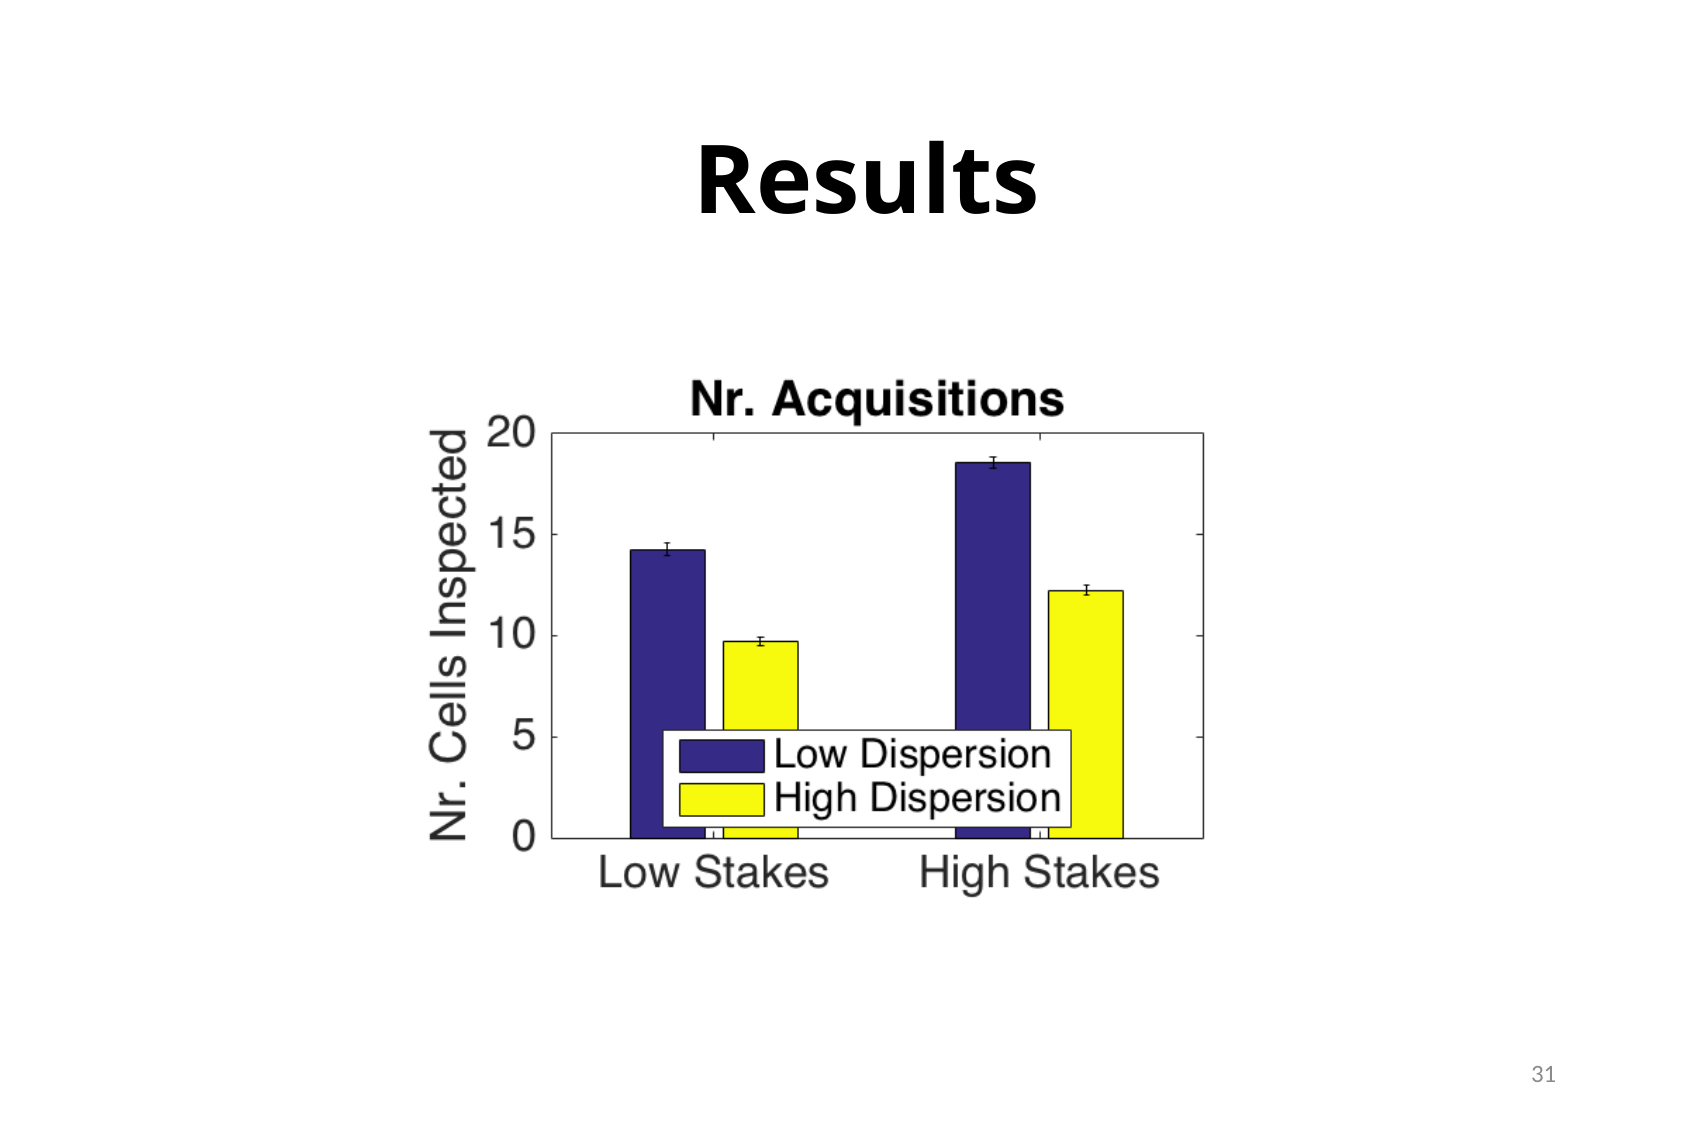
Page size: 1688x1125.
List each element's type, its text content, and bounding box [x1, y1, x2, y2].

picture [402, 372, 1265, 912]
text_box Results [678, 111, 1055, 241]
slide_number 31 [1191, 1042, 1572, 1103]
